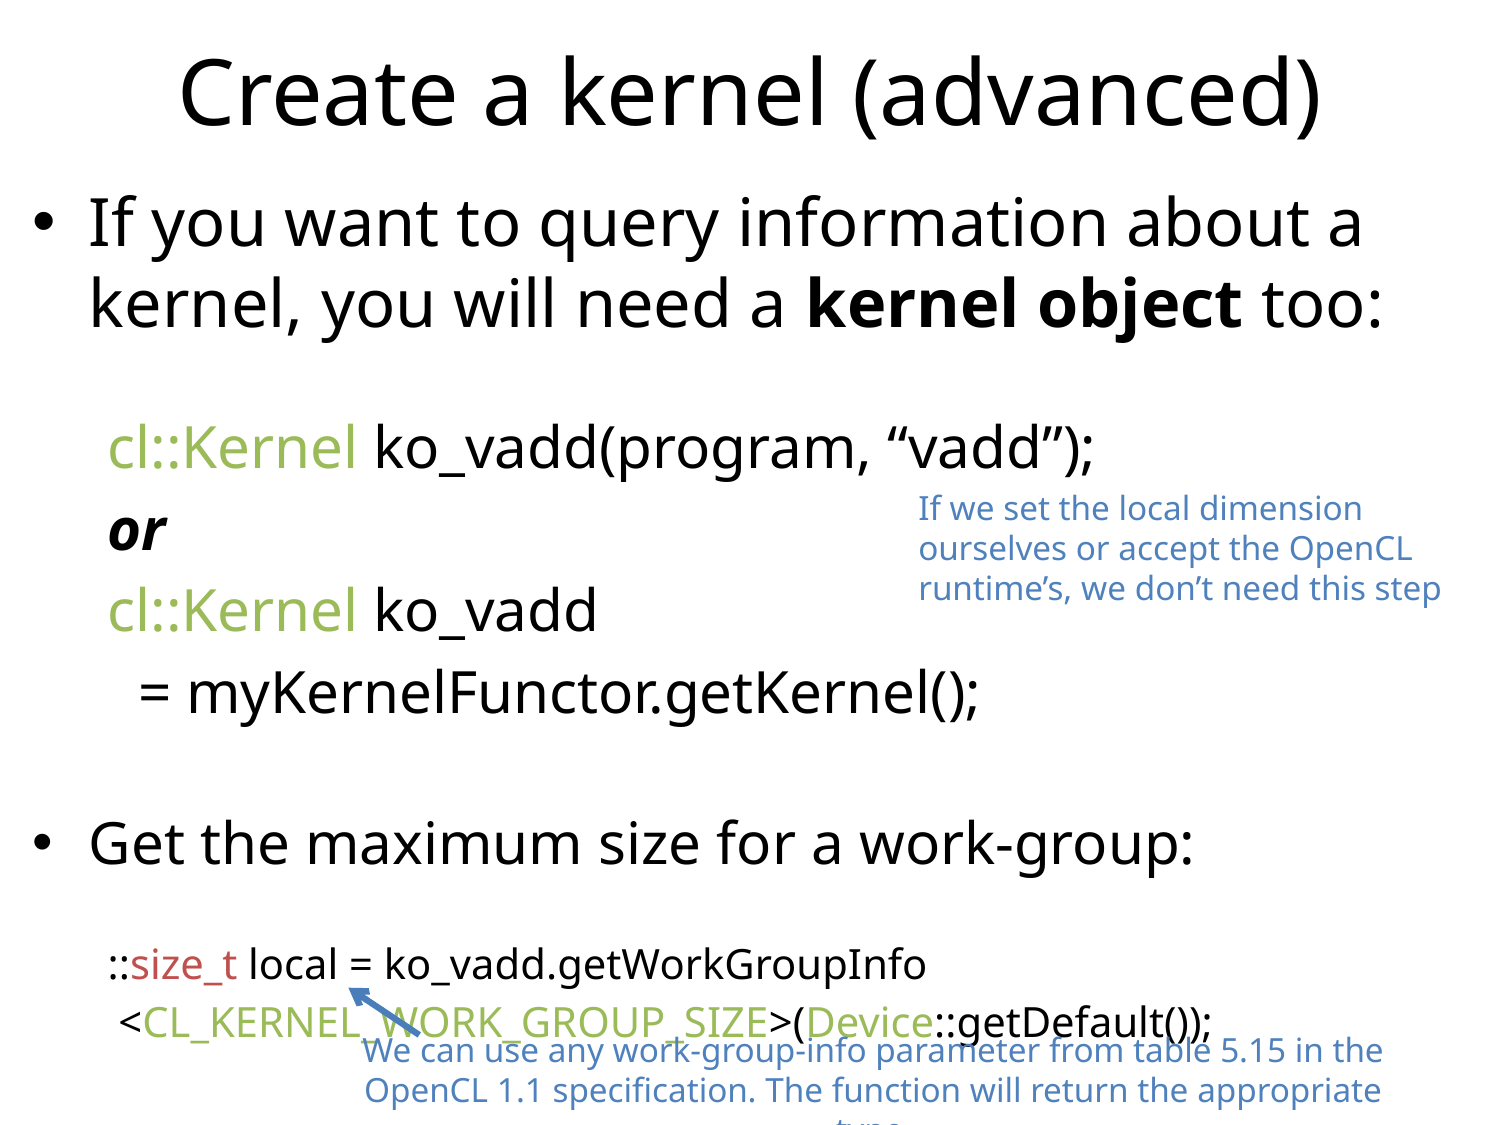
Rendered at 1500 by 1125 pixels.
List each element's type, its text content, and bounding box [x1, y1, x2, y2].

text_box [348, 987, 420, 1036]
text_box If we set the local dimension ourselves or accept the OpenCL runtime’s, we don’t need this step [903, 479, 1478, 655]
text_box We can use any work-group-info parameter from table 5.15 in the OpenCL 1.1 specification. The function will return the appropriate type. [312, 1021, 1435, 1125]
list If you want to query information about a kernel, you will need a kernel object too: cl::Kernel ko_vadd(program, “vadd”); or cl::Kernel ko_vadd = myKernelFunctor.getKernel(); Get the maximum size for a work-group: ::size_t local = ko_vadd.getWorkGroupInfo <CL_KERNEL_WORK_GROUP_SIZE>(Device::getDefault()); [17, 172, 1471, 1071]
title Create a kernel (advanced) [75, 0, 1425, 172]
